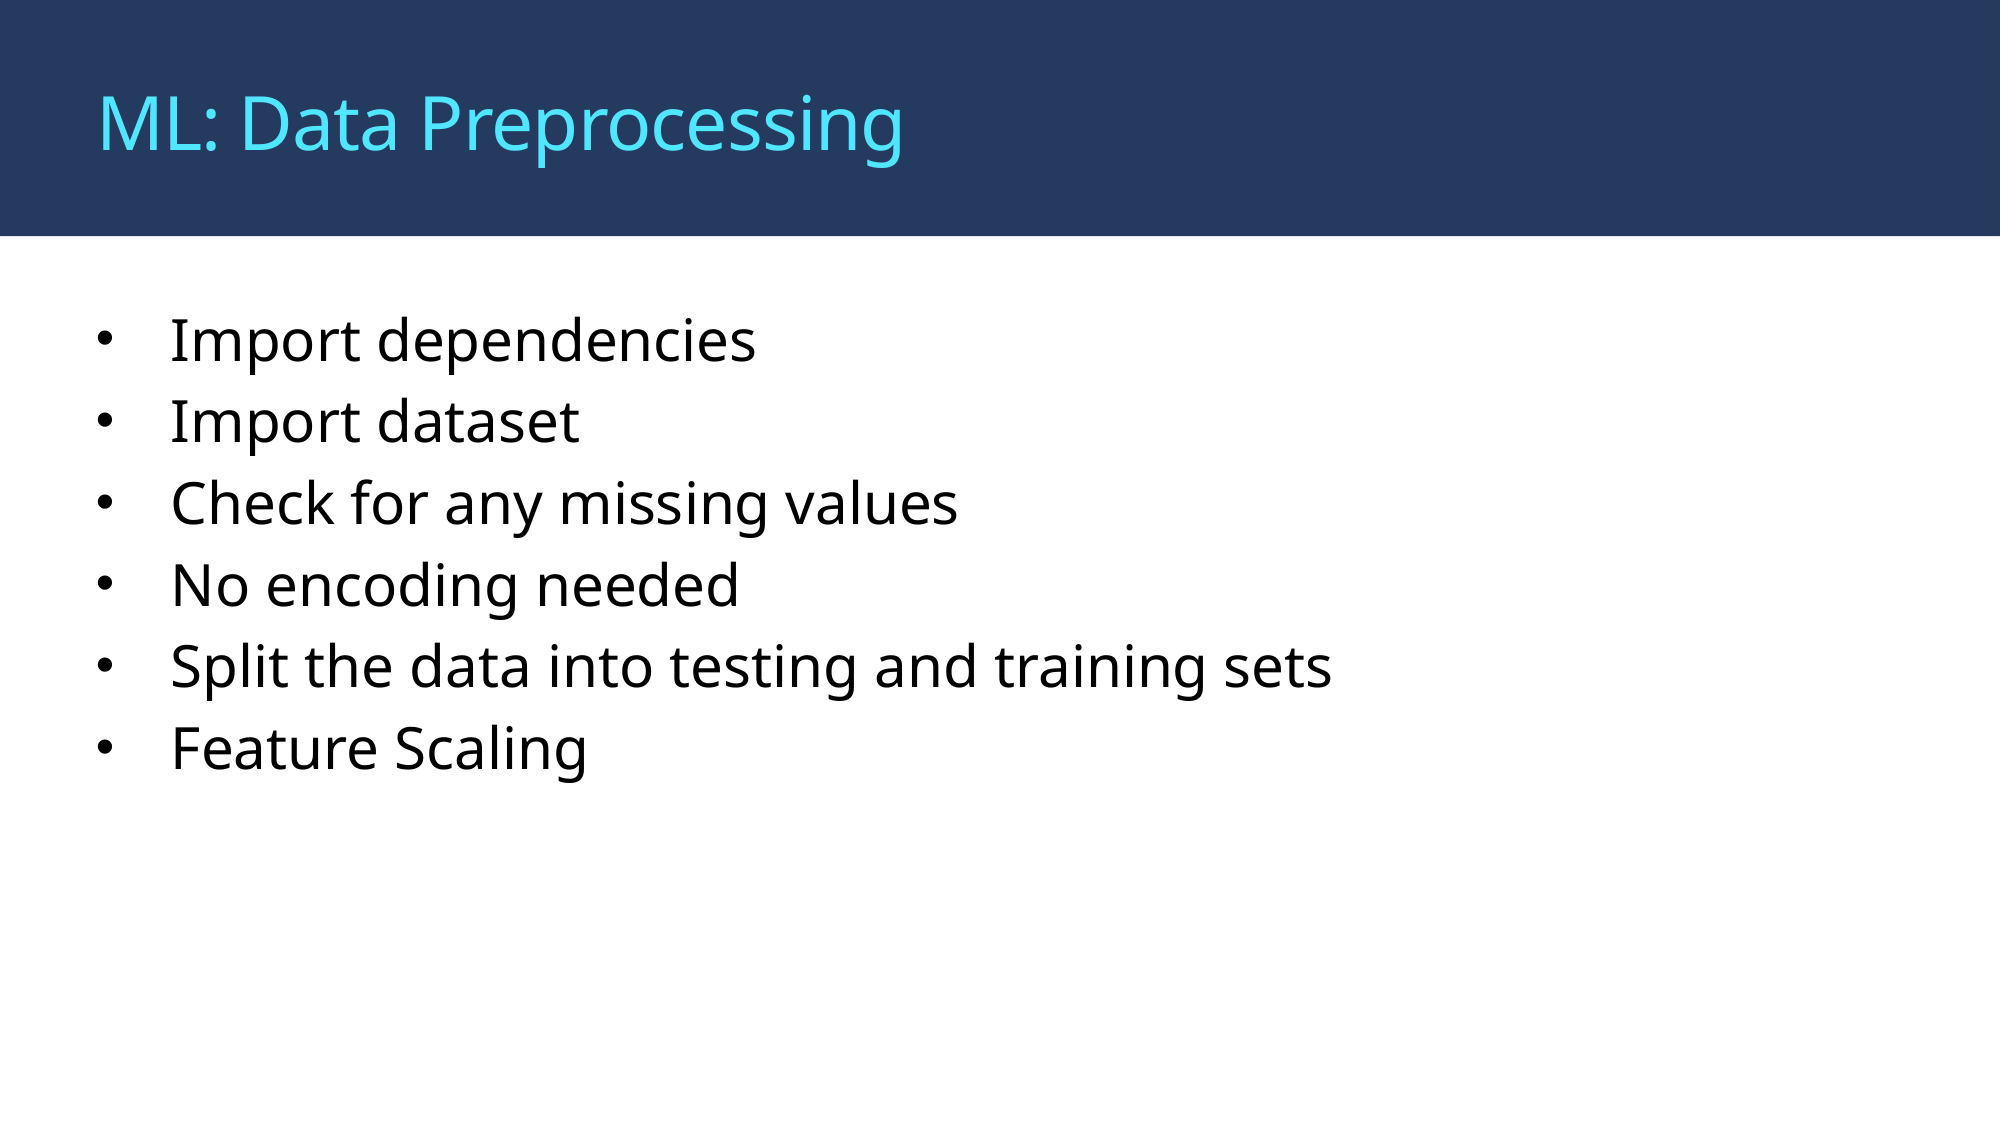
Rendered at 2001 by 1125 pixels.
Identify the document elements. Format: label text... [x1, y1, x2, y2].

title ML: Data Preprocessing [96, 75, 1904, 166]
list Import dependencies Import dataset Check for any missing values No encoding needed Split the data into testing and training sets Feature Scaling [95, 302, 1904, 798]
